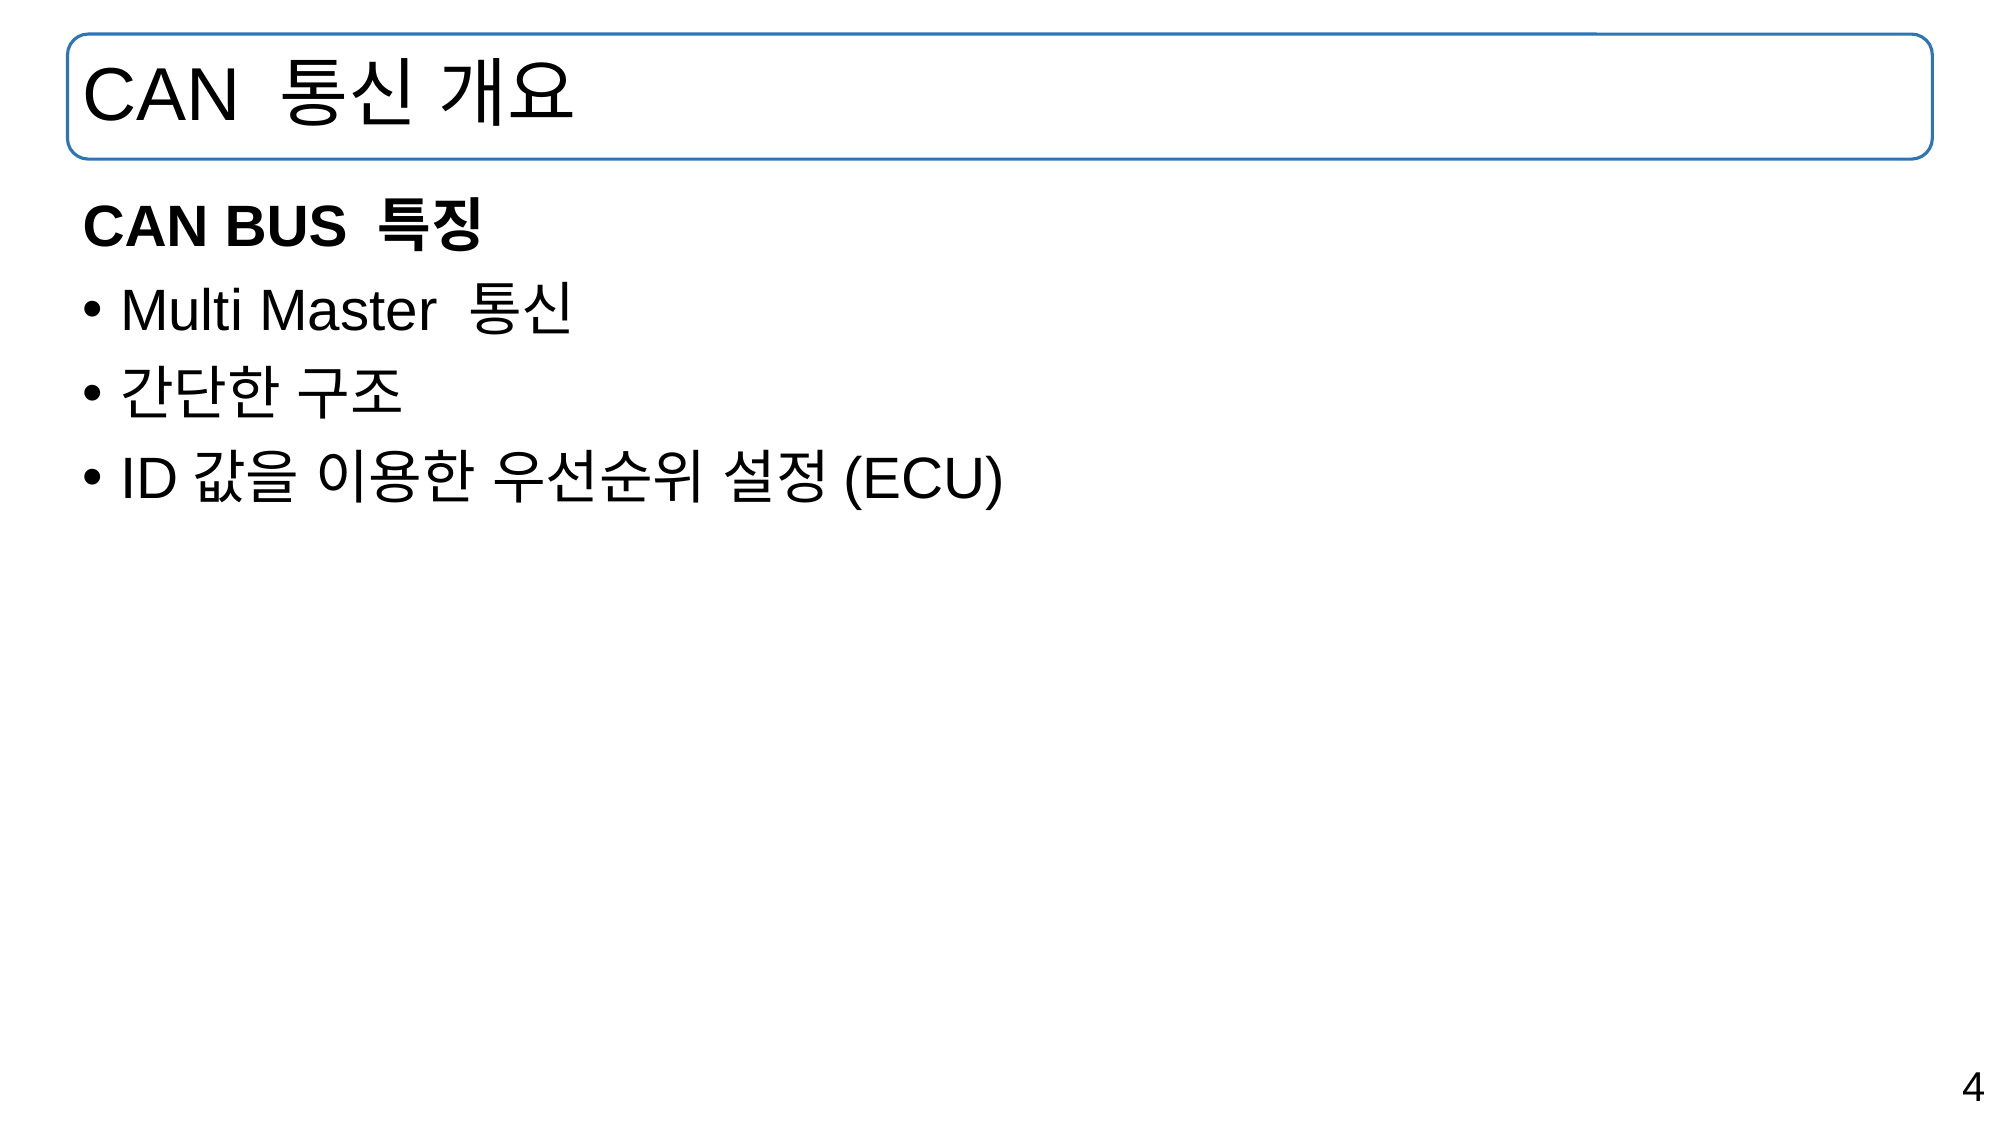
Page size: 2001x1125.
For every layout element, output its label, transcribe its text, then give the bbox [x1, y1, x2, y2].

list CAN BUS 특징 Multi Master 통신 간단한 구조 ID값을 이용한 우선순위 설정(ECU) [67, 189, 1933, 1109]
title CAN 통신 개요 [67, 34, 1933, 160]
